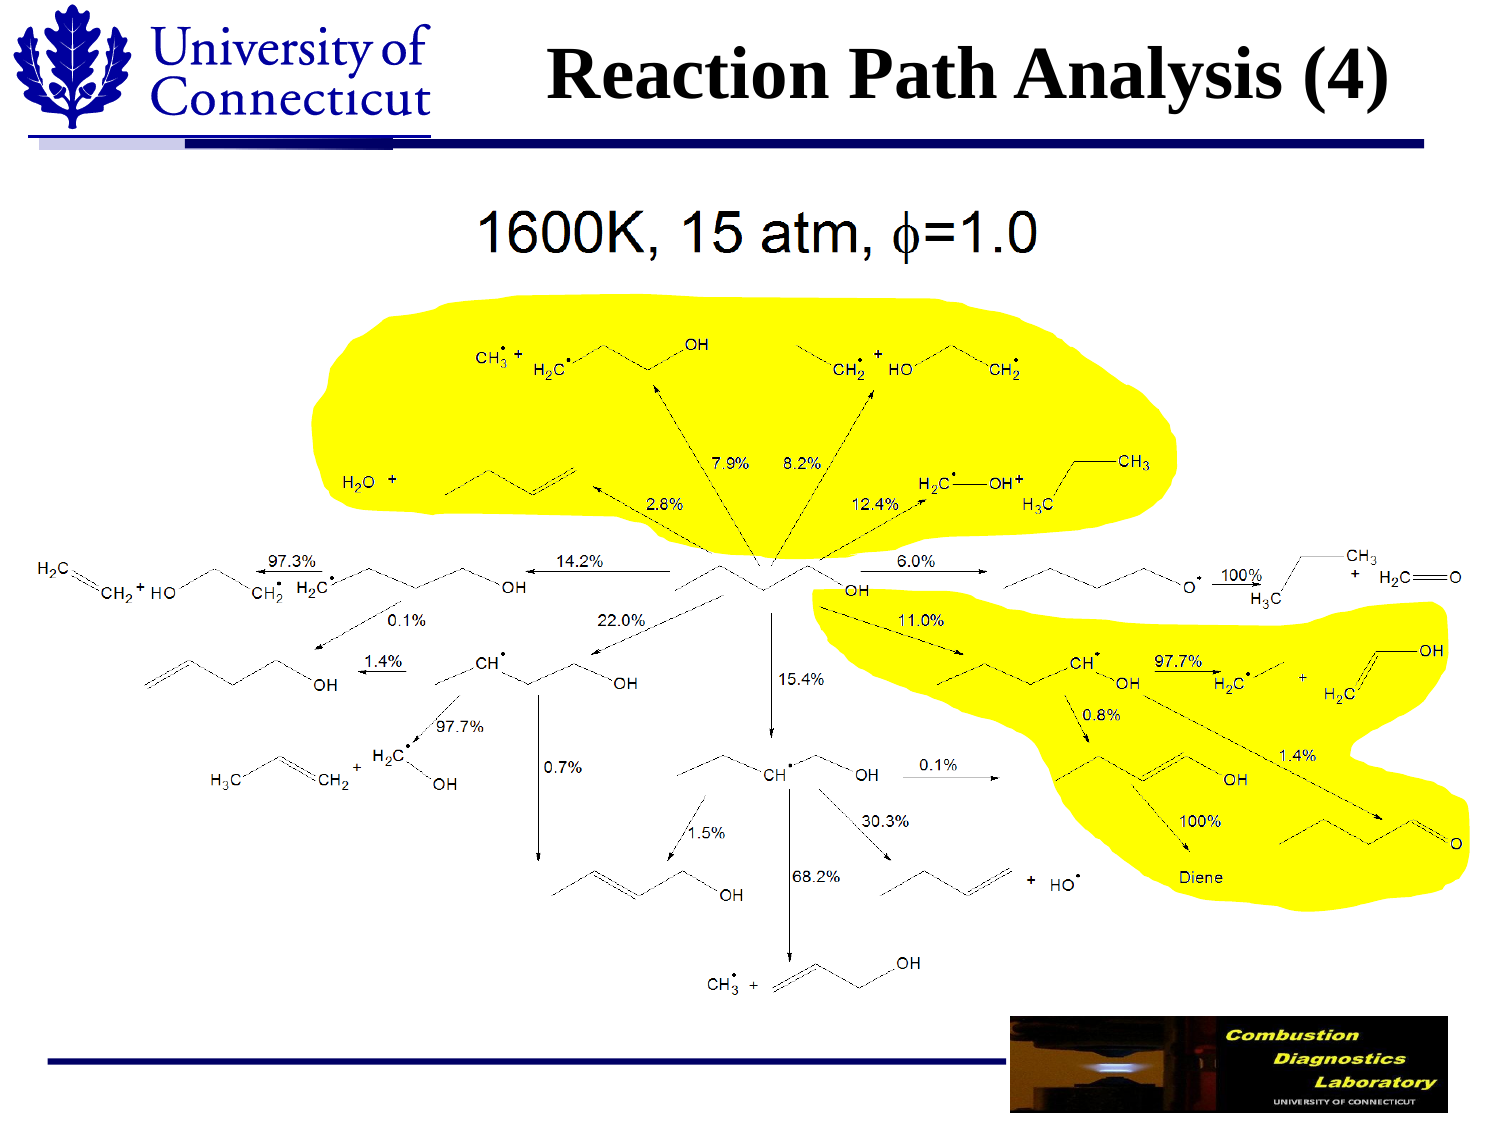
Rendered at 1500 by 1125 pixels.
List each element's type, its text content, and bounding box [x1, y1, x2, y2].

picture [39, 138, 393, 150]
picture [1010, 1016, 1448, 1113]
text_box [1466, 798, 1472, 873]
picture [37, 184, 1463, 1003]
title Reaction Path Analysis (4) [437, 0, 1500, 138]
